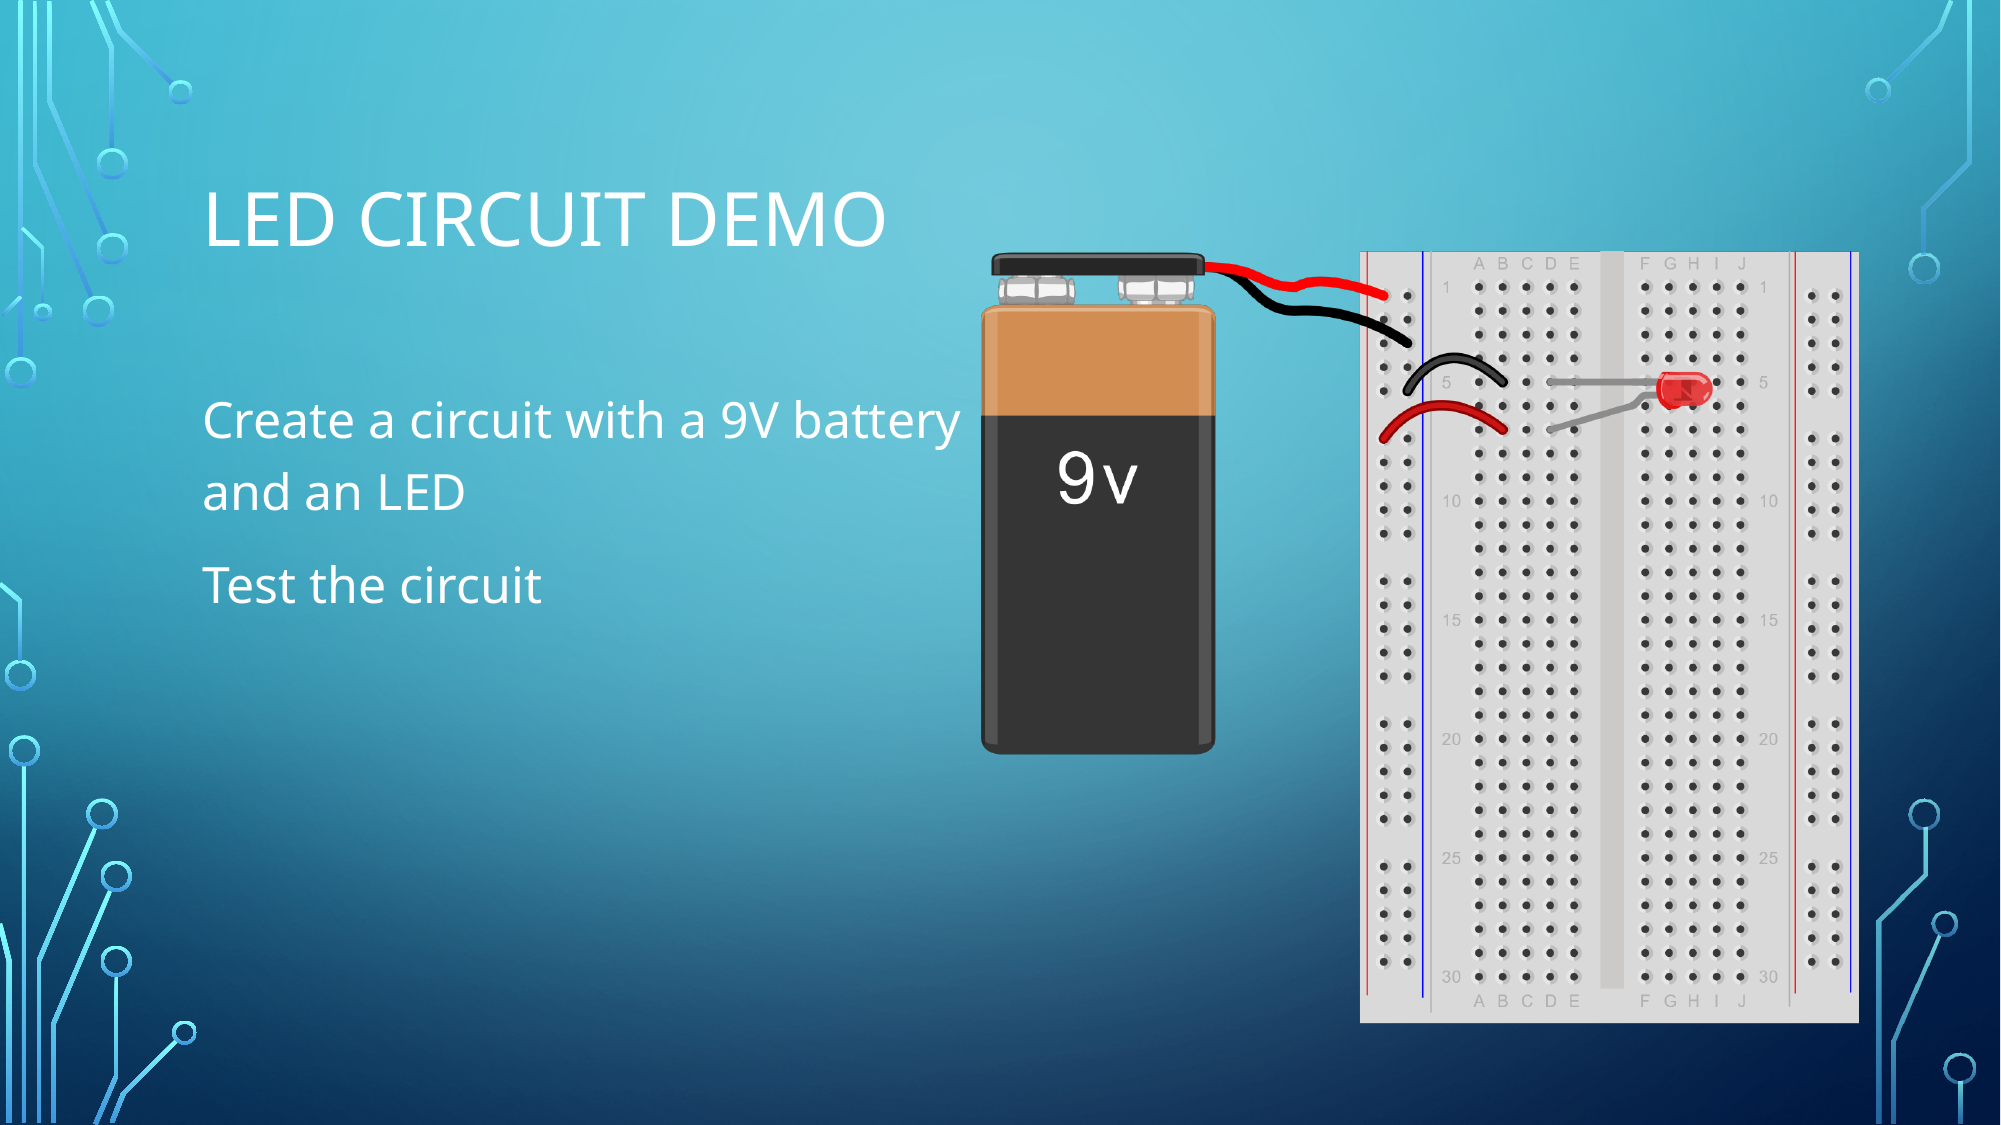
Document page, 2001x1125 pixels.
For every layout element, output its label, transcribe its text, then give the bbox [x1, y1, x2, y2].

picture [981, 250, 1860, 1024]
list Create a circuit with a 9V battery and an LED Test the circuit [187, 369, 981, 950]
title LED Circuit demo [187, 101, 1813, 344]
